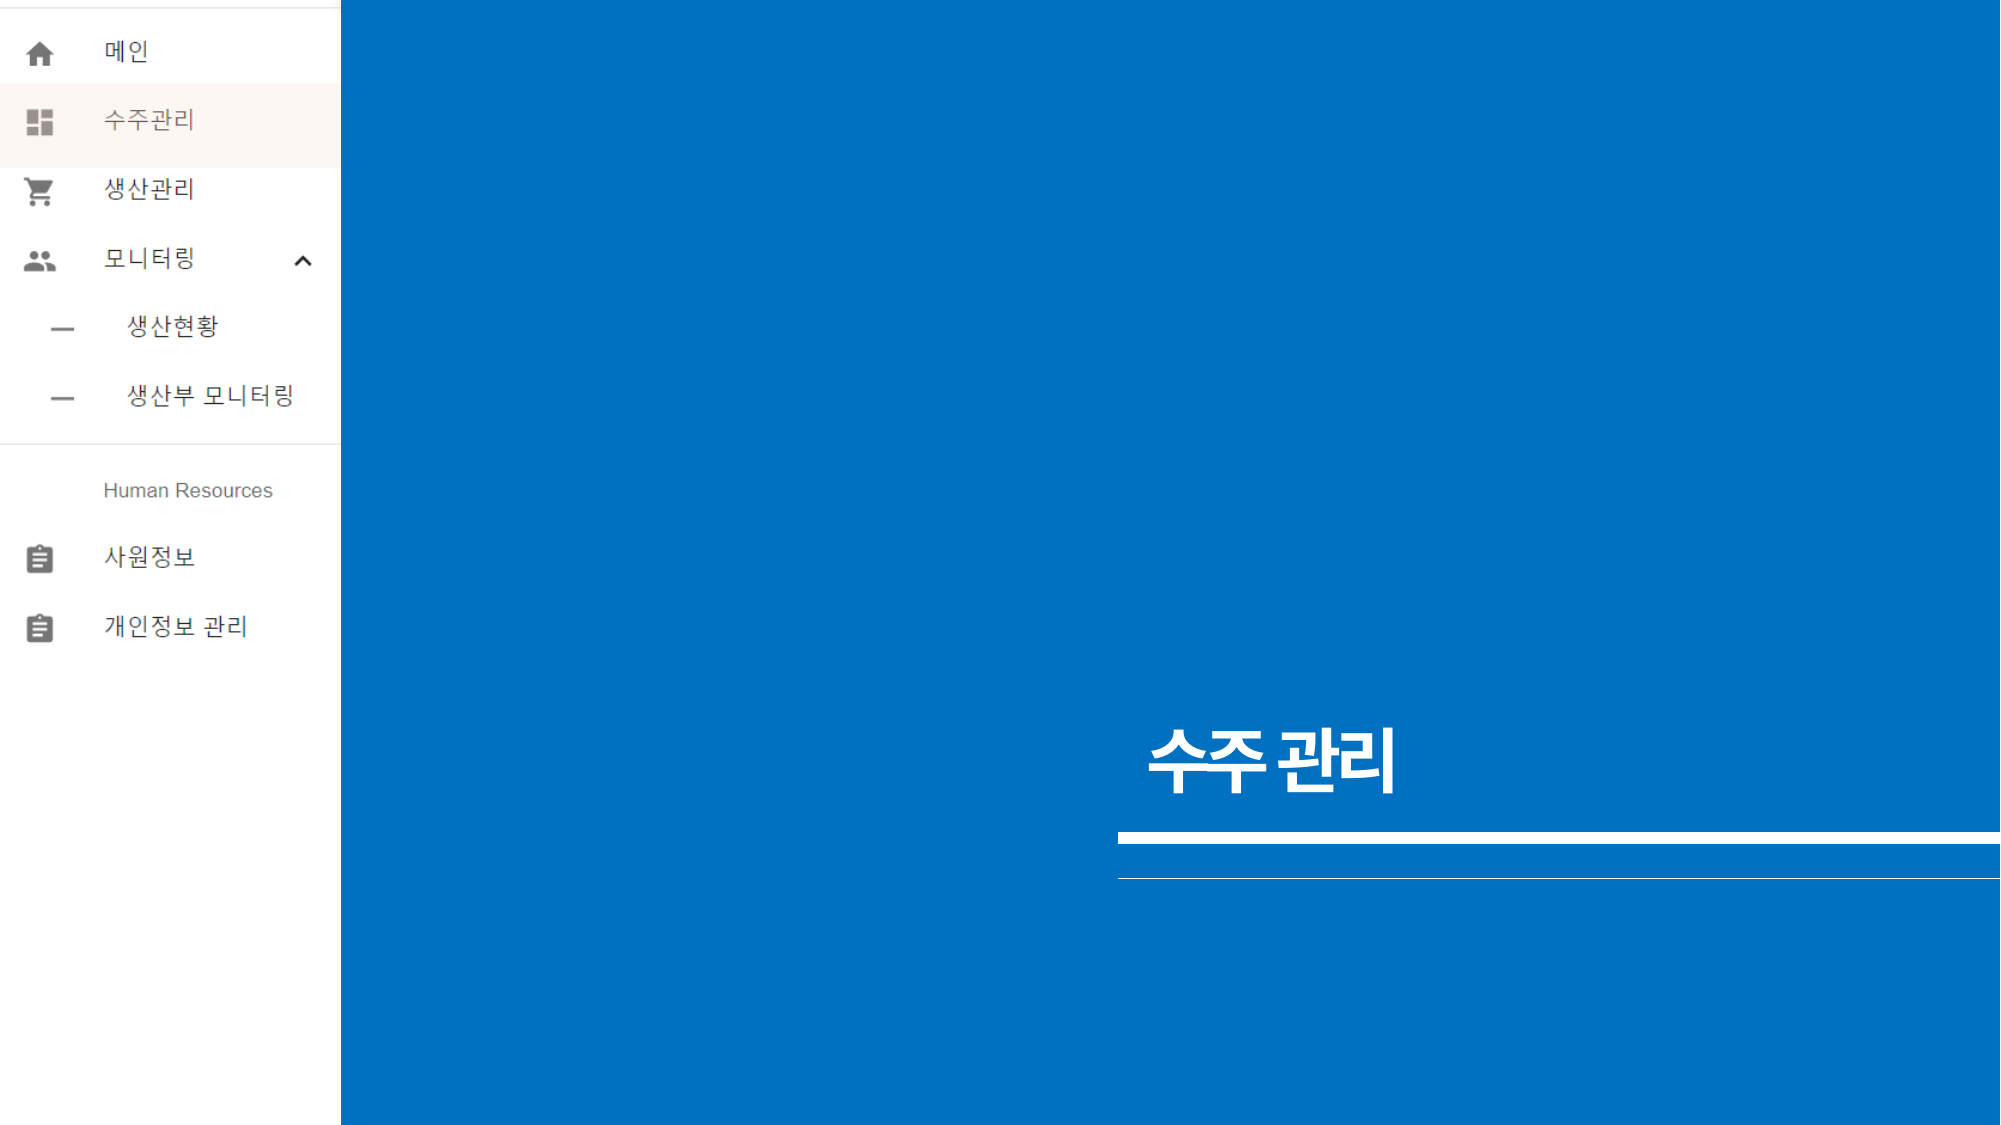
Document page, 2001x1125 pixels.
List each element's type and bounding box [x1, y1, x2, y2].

picture [0, 0, 341, 1125]
text_box [1117, 142, 2000, 897]
